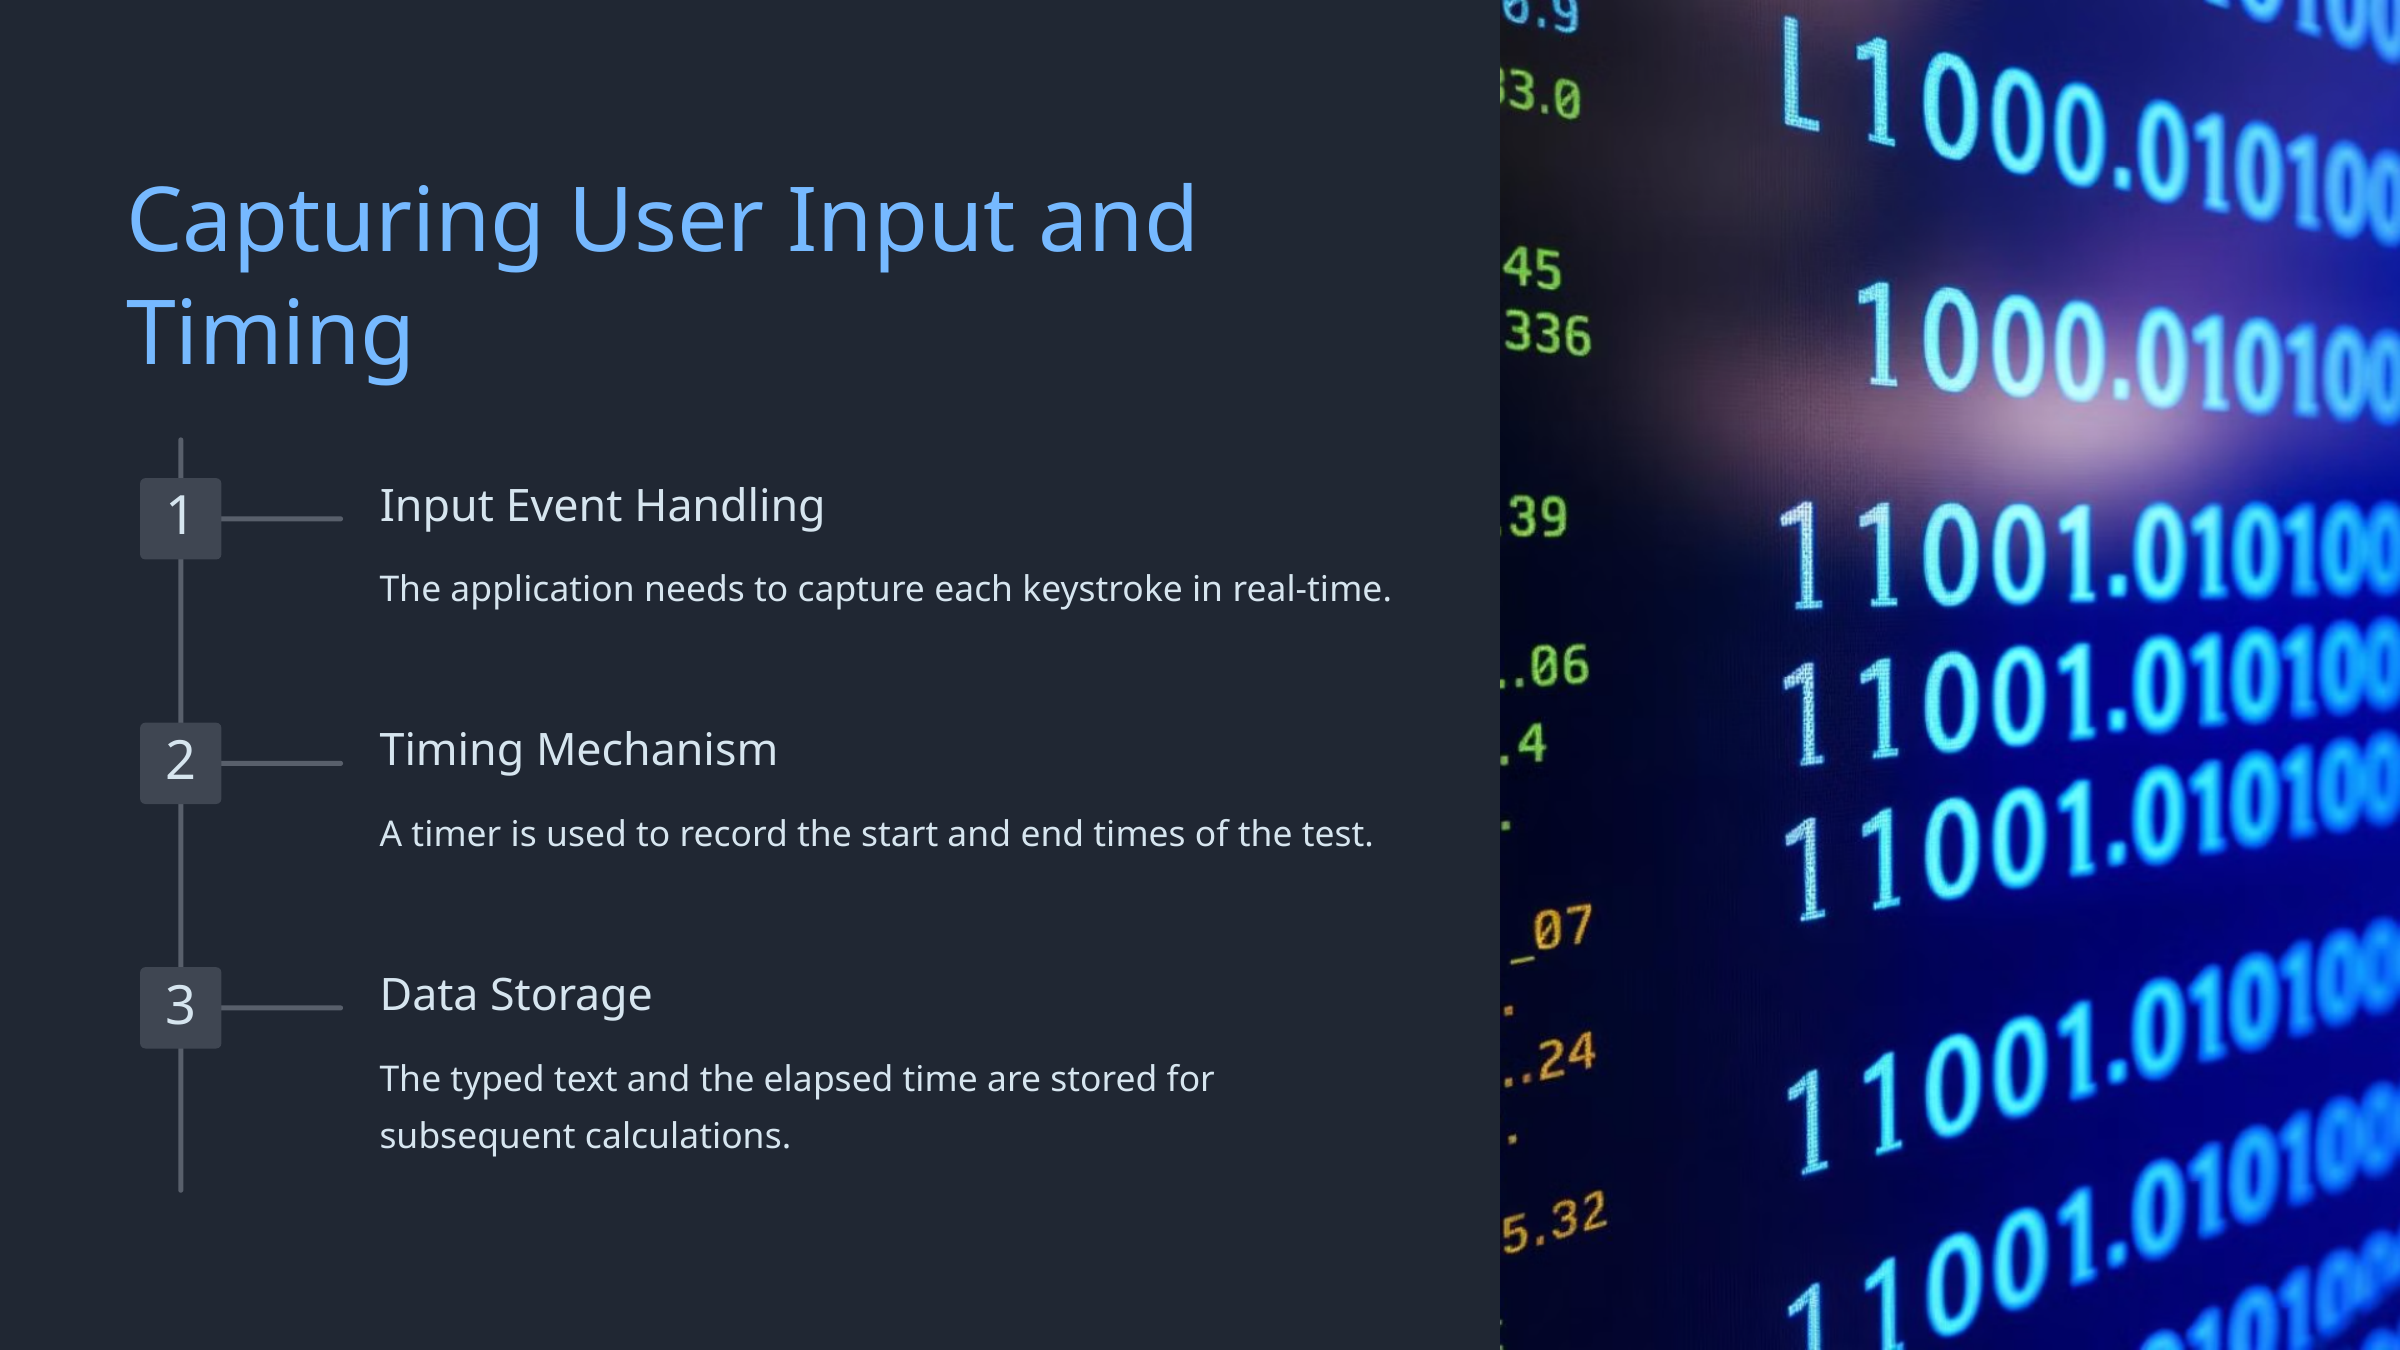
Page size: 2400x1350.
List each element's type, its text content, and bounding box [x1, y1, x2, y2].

text_box Timing Mechanism [379, 718, 832, 775]
text_box Capturing User Input and Timing [126, 157, 1374, 384]
text_box Input Event Handling [379, 473, 840, 531]
text_box [178, 1049, 184, 1193]
text_box [222, 1005, 344, 1011]
text_box [178, 560, 184, 722]
text_box 2 [165, 736, 196, 791]
text_box 3 [166, 980, 196, 1036]
text_box The application needs to capture each keystroke in real-time. [379, 551, 1374, 610]
picture [1499, 0, 2400, 1350]
text_box [140, 967, 222, 1049]
text_box A timer is used to record the start and end times of the test. [379, 796, 1374, 855]
text_box The typed text and the elapsed time are stored for subsequent calculations. [379, 1040, 1374, 1157]
text_box 1 [169, 491, 192, 546]
text_box Data Storage [379, 962, 832, 1020]
text_box [140, 478, 222, 560]
text_box [140, 722, 222, 805]
text_box [222, 516, 344, 522]
text_box [222, 760, 344, 766]
text_box [178, 437, 184, 478]
text_box [178, 805, 184, 967]
